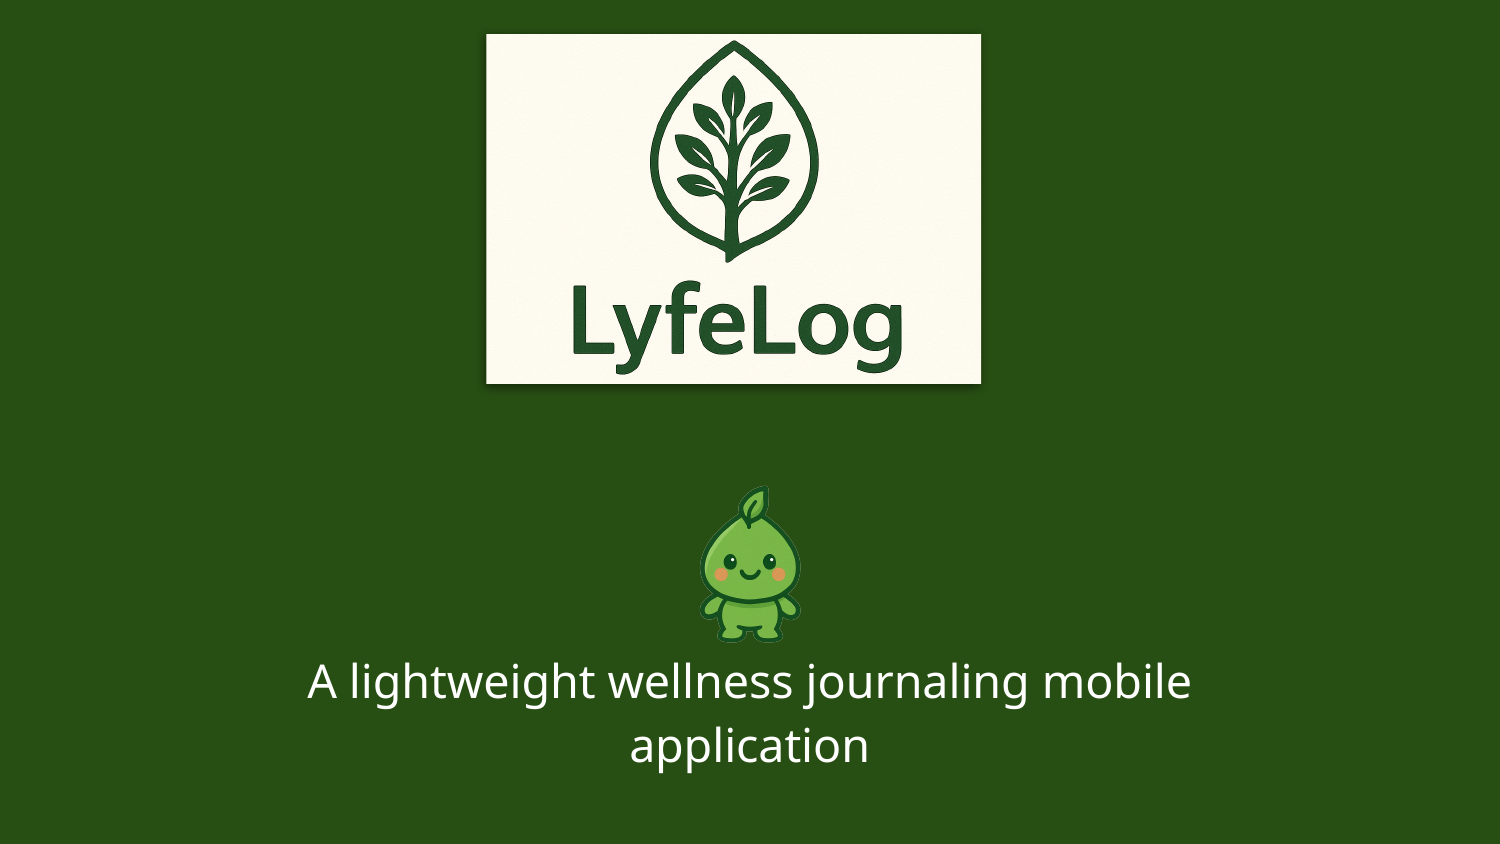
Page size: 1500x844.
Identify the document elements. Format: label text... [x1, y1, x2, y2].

picture [645, 460, 854, 670]
picture [485, 34, 982, 385]
subtitle A lightweight wellness journaling mobile application [172, 634, 1328, 792]
